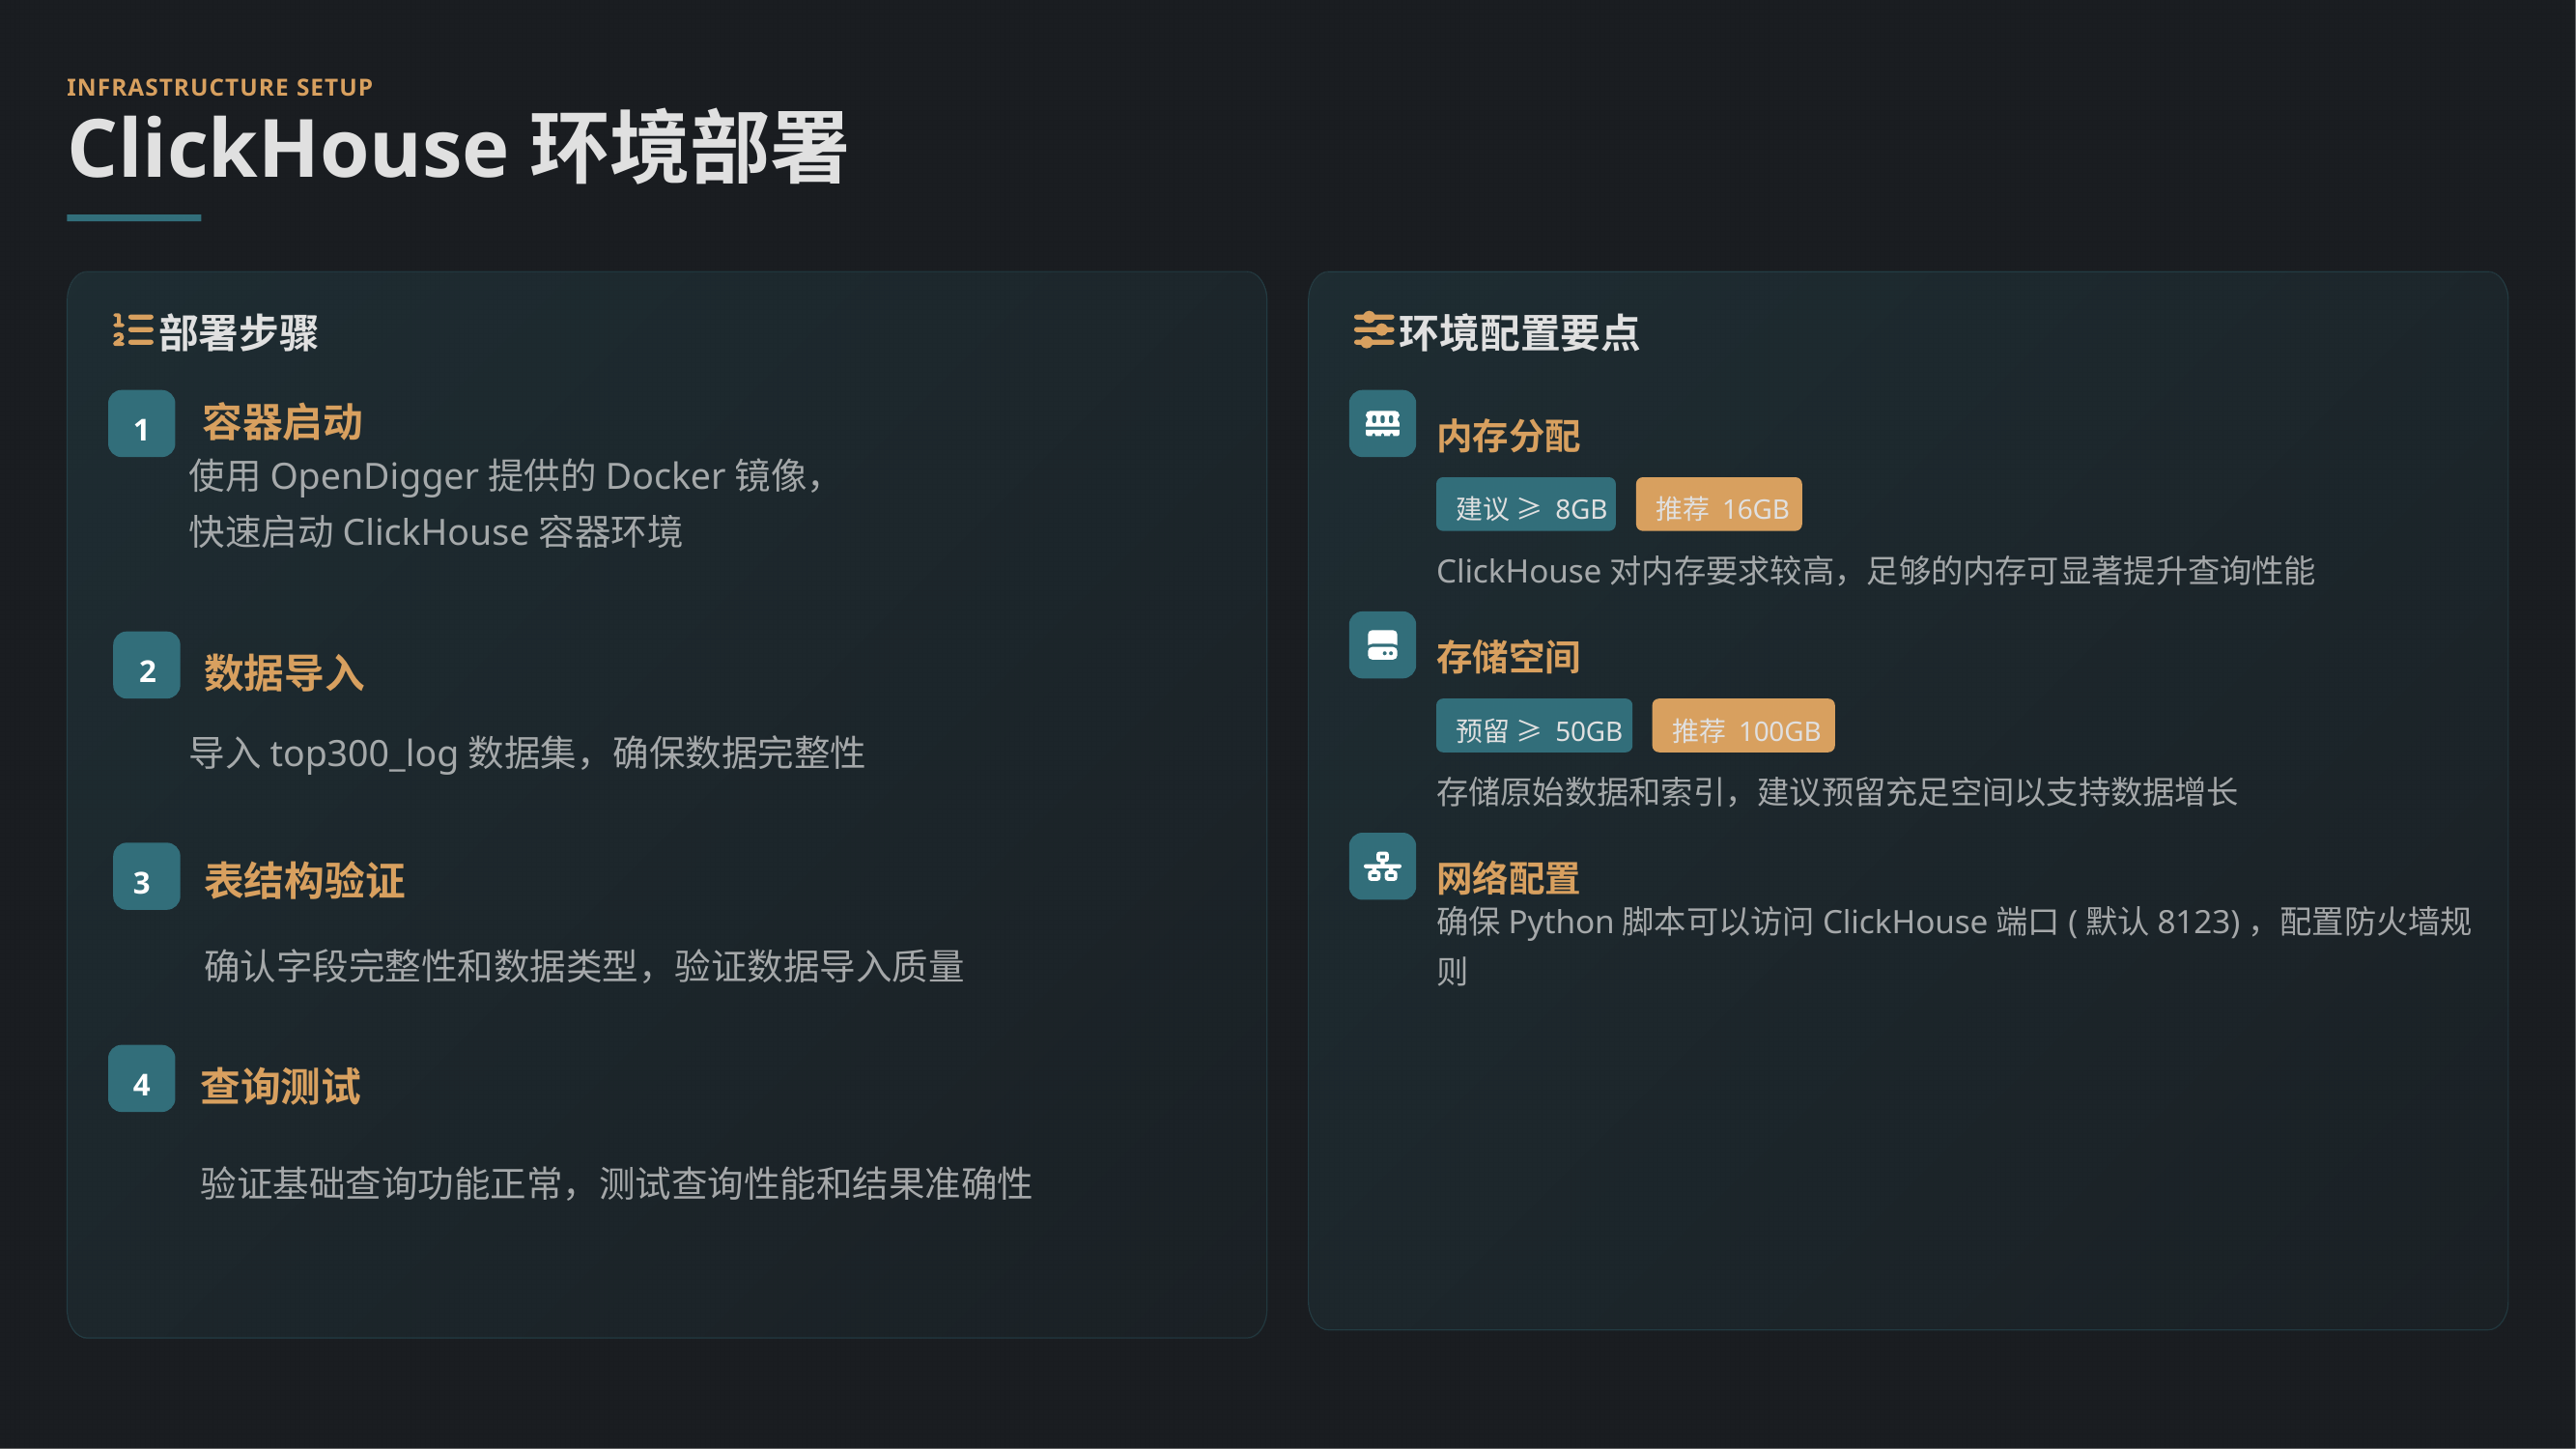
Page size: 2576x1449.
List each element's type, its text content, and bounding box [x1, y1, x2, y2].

text_box [67, 271, 1267, 1339]
text_box 表结构验证 [204, 849, 782, 896]
text_box 3 [100, 842, 184, 910]
text_box 存储空间 [1436, 621, 1664, 678]
text_box [127, 339, 154, 345]
text_box [127, 314, 154, 320]
text_box [67, 214, 202, 222]
text_box 1 [100, 389, 184, 458]
text_box [1368, 630, 1398, 645]
text_box 4 [100, 1044, 184, 1113]
text_box 存储原始数据和索引，建议预留充足空间以支持数据增长 [1436, 765, 2481, 807]
text_box ClickHouse环境部署 [67, 114, 2549, 195]
text_box 部署步骤 [158, 302, 1247, 356]
text_box 建议 ≥ 8GB [1436, 477, 1629, 531]
text_box [113, 313, 125, 327]
text_box 容器启动 [202, 389, 1023, 438]
text_box [1348, 833, 1417, 900]
text_box 确保Python脚本可以访问ClickHouse端口(默认8123)，配置防火墙规则 [1436, 920, 2481, 960]
text_box 环境配置要点 [1399, 302, 2488, 356]
text_box 查询测试 [200, 1055, 834, 1102]
text_box [1353, 310, 1395, 324]
picture [0, 0, 2576, 1449]
text_box 确认字段完整性和数据类型，验证数据导入质量 [204, 920, 1017, 998]
text_box [127, 327, 154, 332]
text_box [1348, 611, 1417, 679]
text_box 预留 ≥ 50GB [1436, 698, 1647, 753]
text_box [1308, 271, 2508, 1330]
text_box [1368, 646, 1398, 660]
text_box [1353, 335, 1395, 349]
text_box 验证基础查询功能正常，测试查询性能和结果准确性 [200, 1133, 1120, 1220]
text_box ClickHouse对内存要求较高，足够的内存可显著提升查询性能 [1436, 544, 2481, 585]
text_box 内存分配 [1436, 400, 1726, 458]
text_box 推荐 100GB [1652, 698, 1849, 753]
text_box [1353, 323, 1395, 336]
text_box 使用OpenDigger提供的Docker镜像， 快速启动ClickHouse容器环境 [188, 450, 1123, 543]
text_box 2 [106, 631, 189, 699]
text_box 导入top300_log数据集，确保数据完整性 [188, 724, 872, 766]
text_box 数据导入 [204, 641, 889, 689]
text_box [1366, 411, 1400, 427]
text_box [1366, 429, 1400, 437]
text_box [1348, 389, 1417, 458]
text_box [1364, 851, 1402, 881]
text_box 推荐 16GB [1635, 477, 1816, 531]
text_box INFRASTRUCTURE SETUP [67, 67, 2521, 101]
text_box [113, 331, 125, 347]
text_box 网络配置 [1436, 842, 1723, 900]
